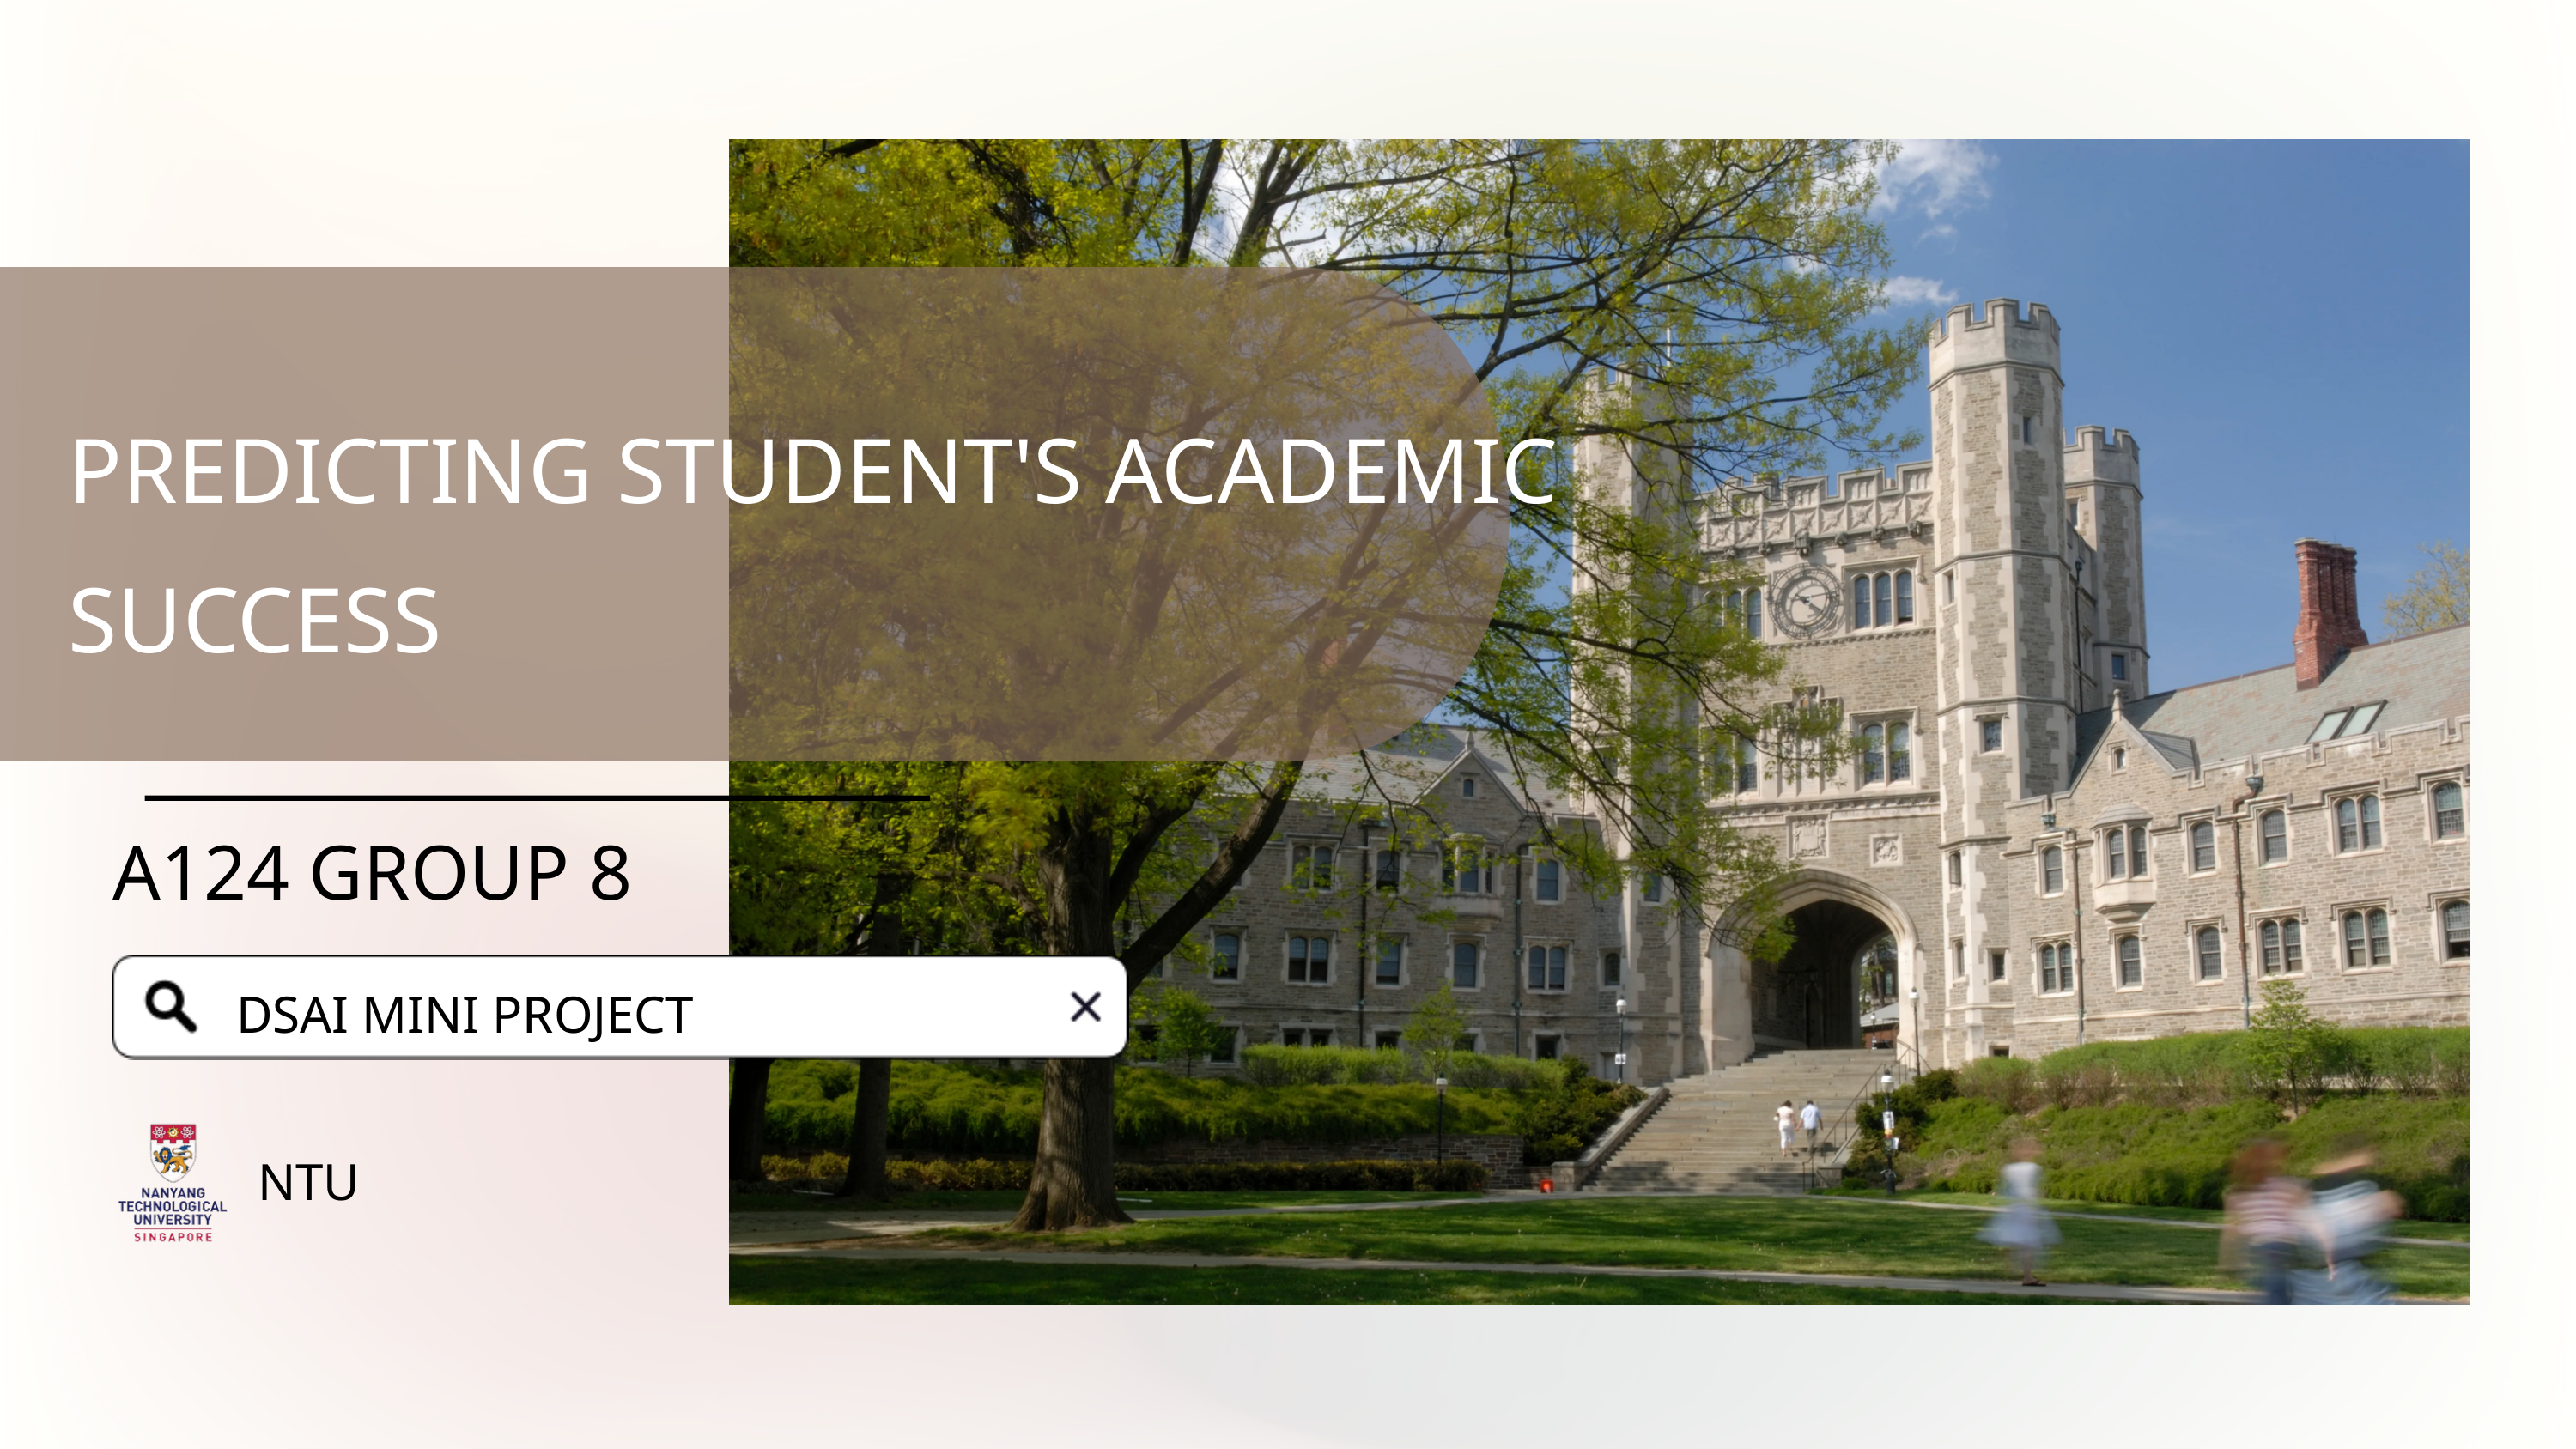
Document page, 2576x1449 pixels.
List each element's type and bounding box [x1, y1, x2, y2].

picture [0, 0, 2576, 1449]
text_box [455, 0, 950, 1321]
